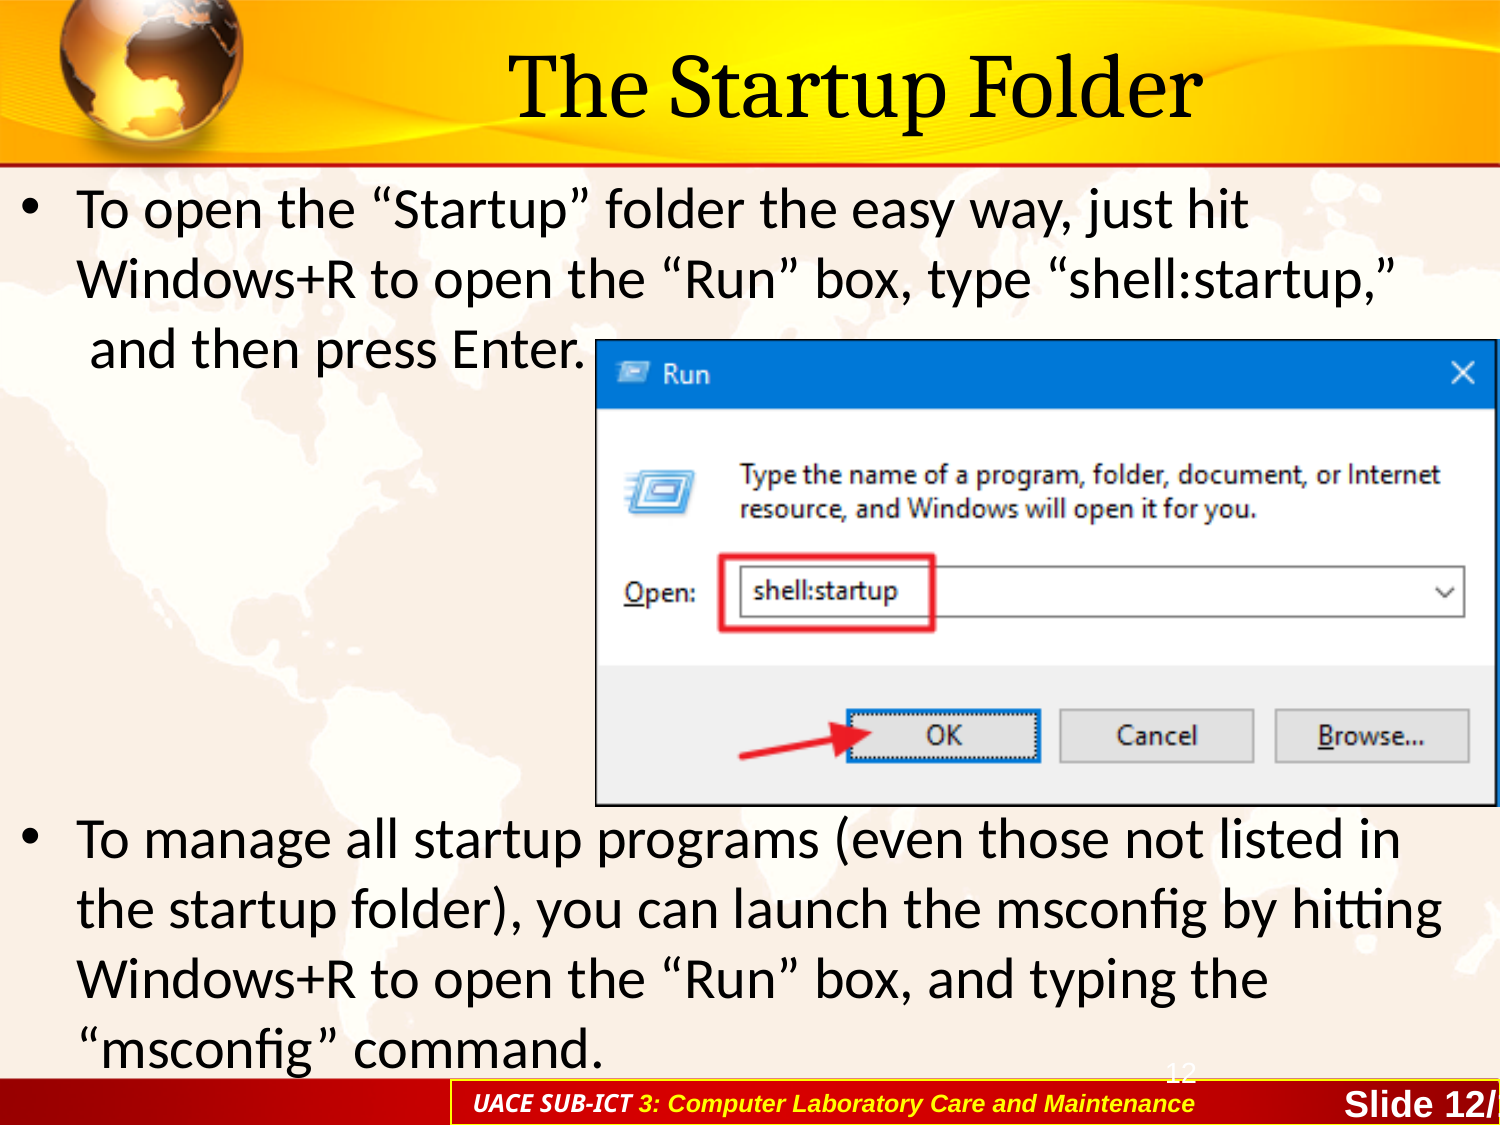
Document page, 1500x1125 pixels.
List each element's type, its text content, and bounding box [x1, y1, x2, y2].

picture [0, 0, 1500, 1125]
slide_number 12 [1149, 1046, 1500, 1125]
picture [452, 1081, 1149, 1124]
title The Startup Folder [212, 0, 1500, 163]
slide_number [0, 1046, 363, 1125]
list To open the “Startup” folder the easy way, just hit Windows+R to open the “Run” box, type “shell:startup,” and then press Enter. To manage all startup programs (even those not listed in the startup folder), you can launch the msconfig by hitting Windows+R to open the “Run” box, and typing the “msconfig” command. [4, 162, 1496, 1034]
